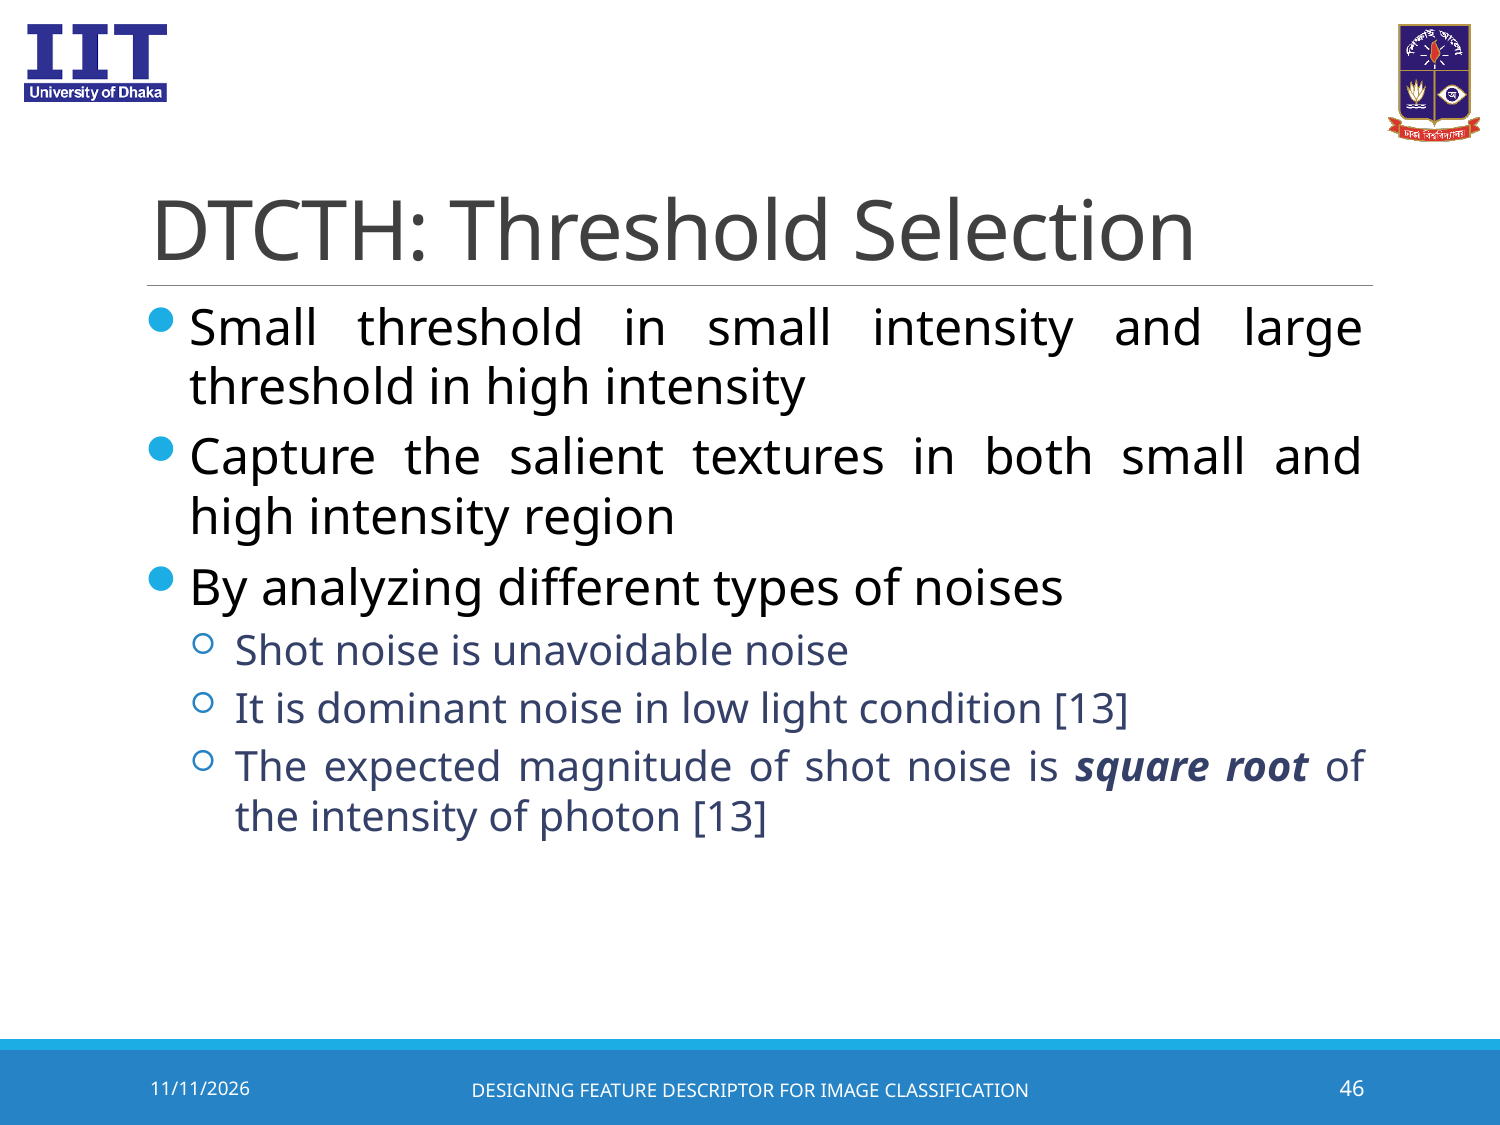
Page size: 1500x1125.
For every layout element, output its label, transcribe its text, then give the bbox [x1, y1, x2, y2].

footer Designing Feature Descriptor for Image Classification [453, 1059, 1047, 1120]
slide_number 46 [1218, 1059, 1380, 1120]
title DTCTH: Threshold Selection [135, 47, 1373, 285]
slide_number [135, 1059, 440, 1120]
picture [1386, 24, 1480, 143]
picture [24, 24, 167, 103]
text_box Small threshold in small intensity and large threshold in high intensity Capture the salient textures in both small and high intensity region By analyzing different types of noises Shot noise is unavoidable noise It is dominant noise in low light condition [13] The expected magnitude of shot noise is square root of the intensity of photon [13] [130, 287, 1380, 1038]
list [58, 300, 1454, 1051]
